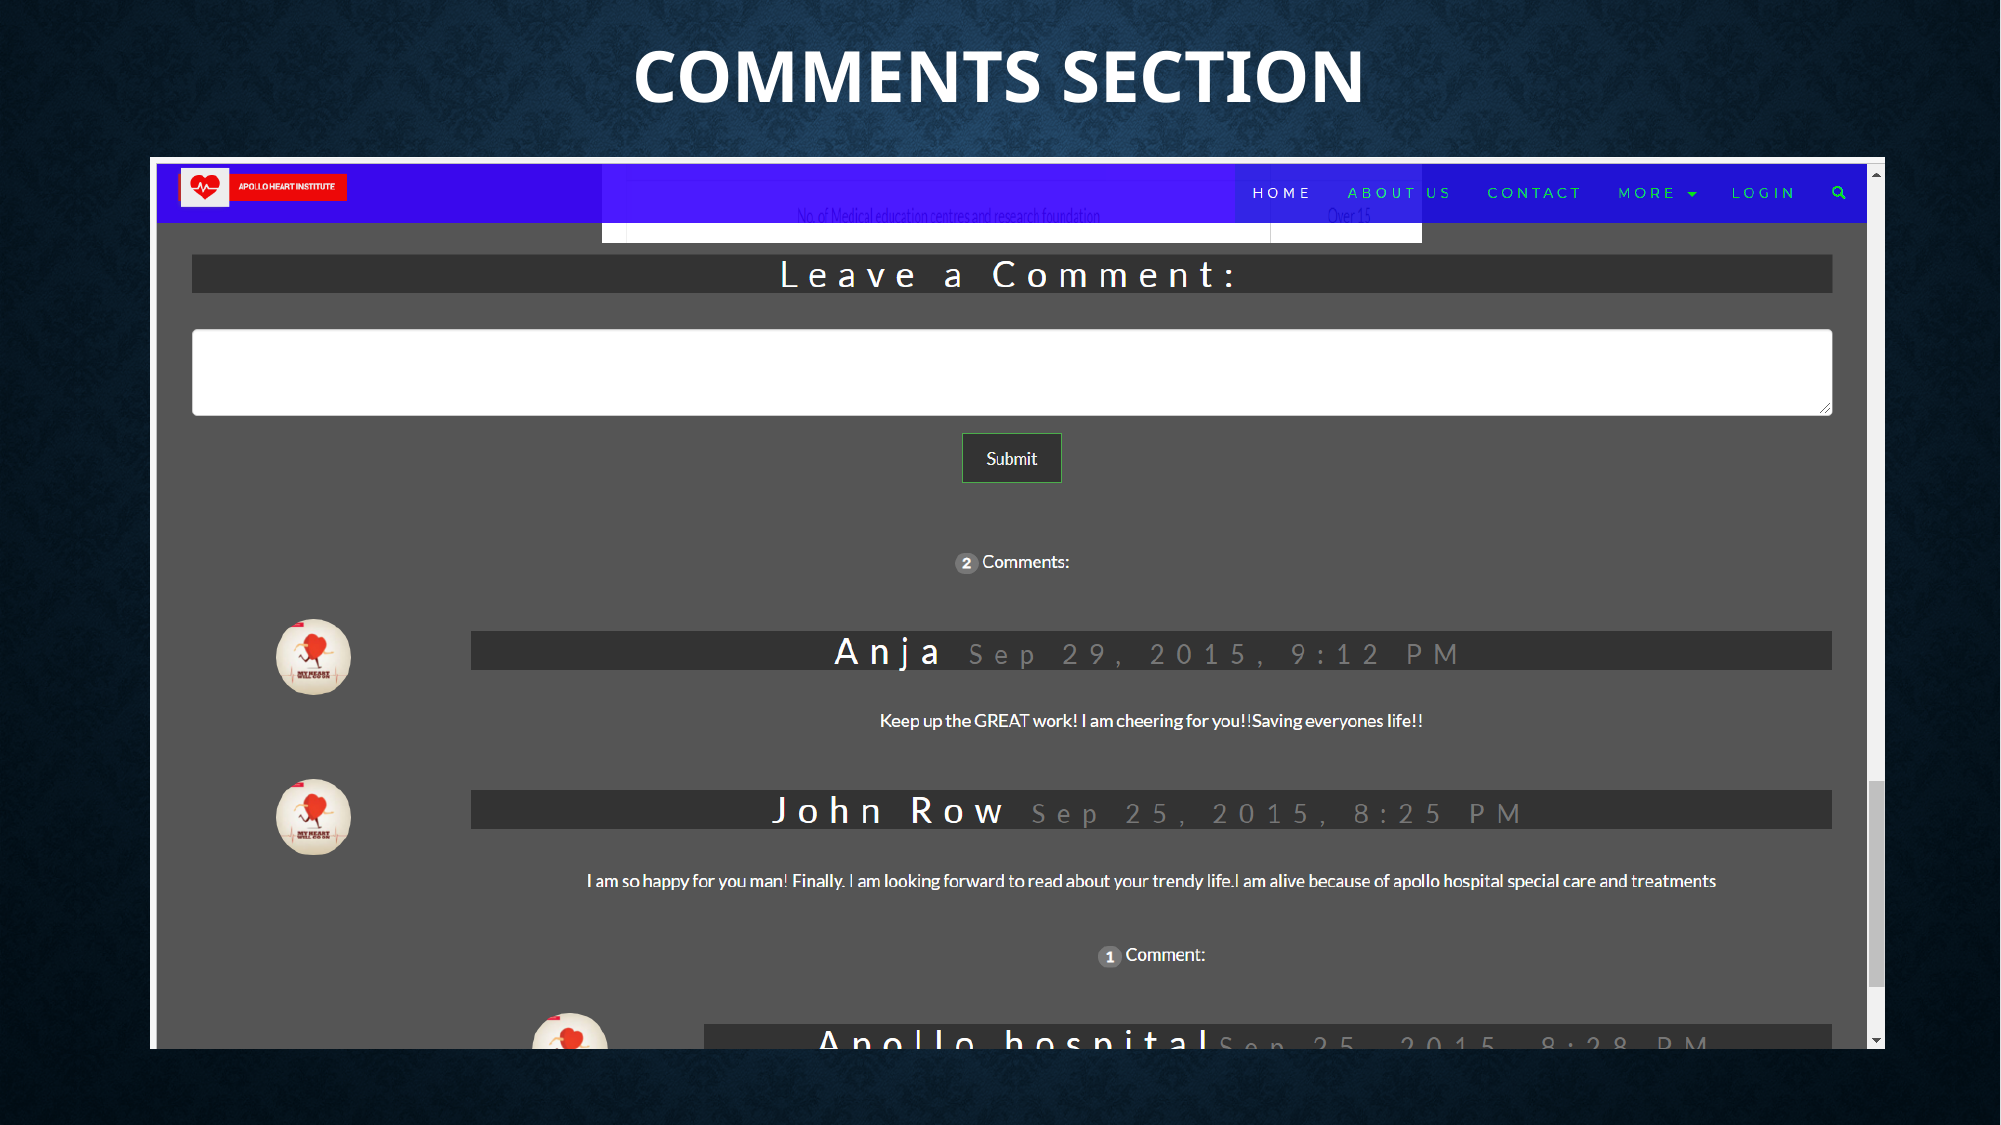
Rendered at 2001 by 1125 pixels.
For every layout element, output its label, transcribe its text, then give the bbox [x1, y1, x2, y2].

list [150, 156, 1885, 1049]
title Comments section [150, 24, 1850, 136]
